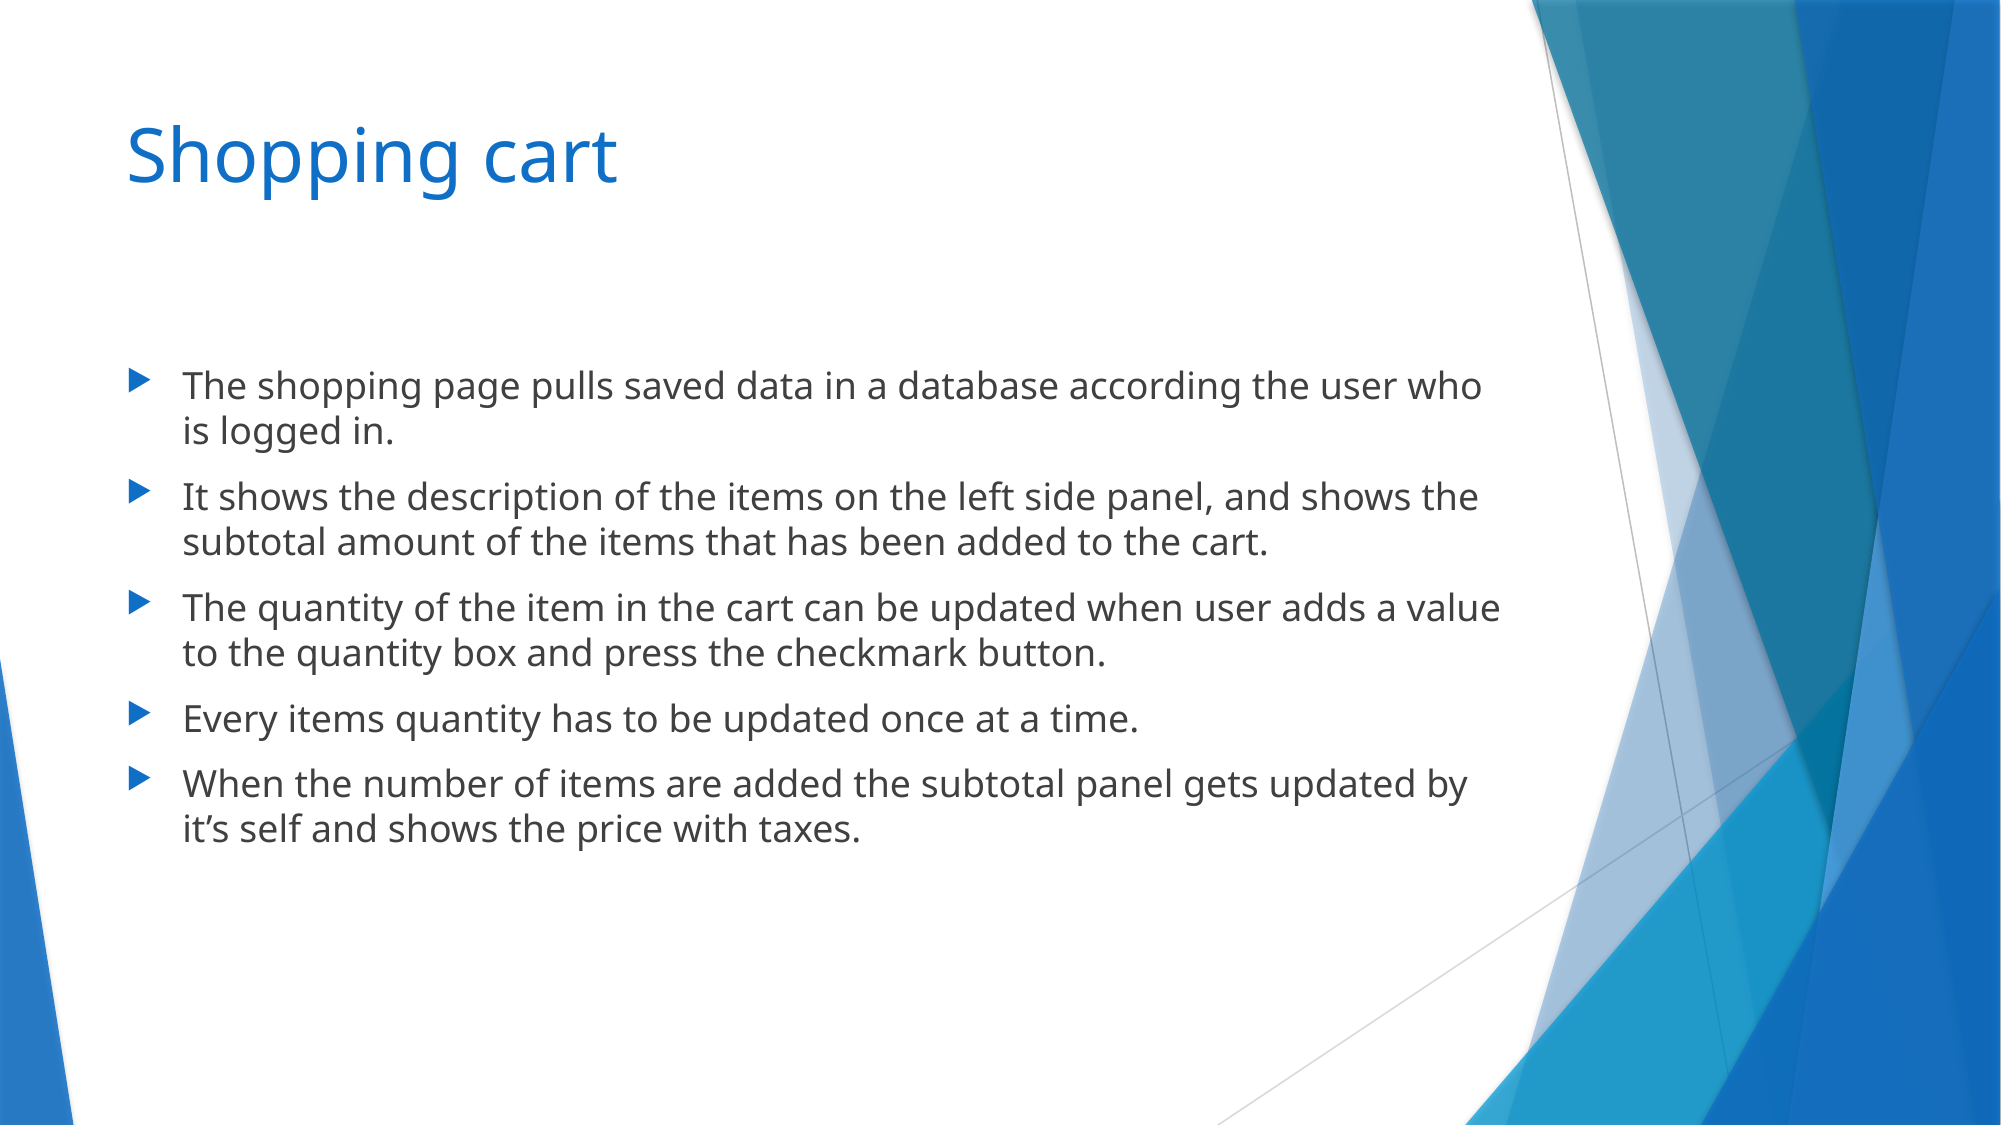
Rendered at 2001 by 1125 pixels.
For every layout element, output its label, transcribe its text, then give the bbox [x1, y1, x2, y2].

list The shopping page pulls saved data in a database according the user who is logged in. It shows the description of the items on the left side panel, and shows the subtotal amount of the items that has been added to the cart. The quantity of the item in the cart can be updated when user adds a value to the quantity box and press the checkmark button. Every items quantity has to be updated once at a time. When the number of items are added the subtotal panel gets updated by it’s self and shows the price with taxes. [111, 354, 1522, 992]
title Shopping cart [111, 99, 1522, 317]
